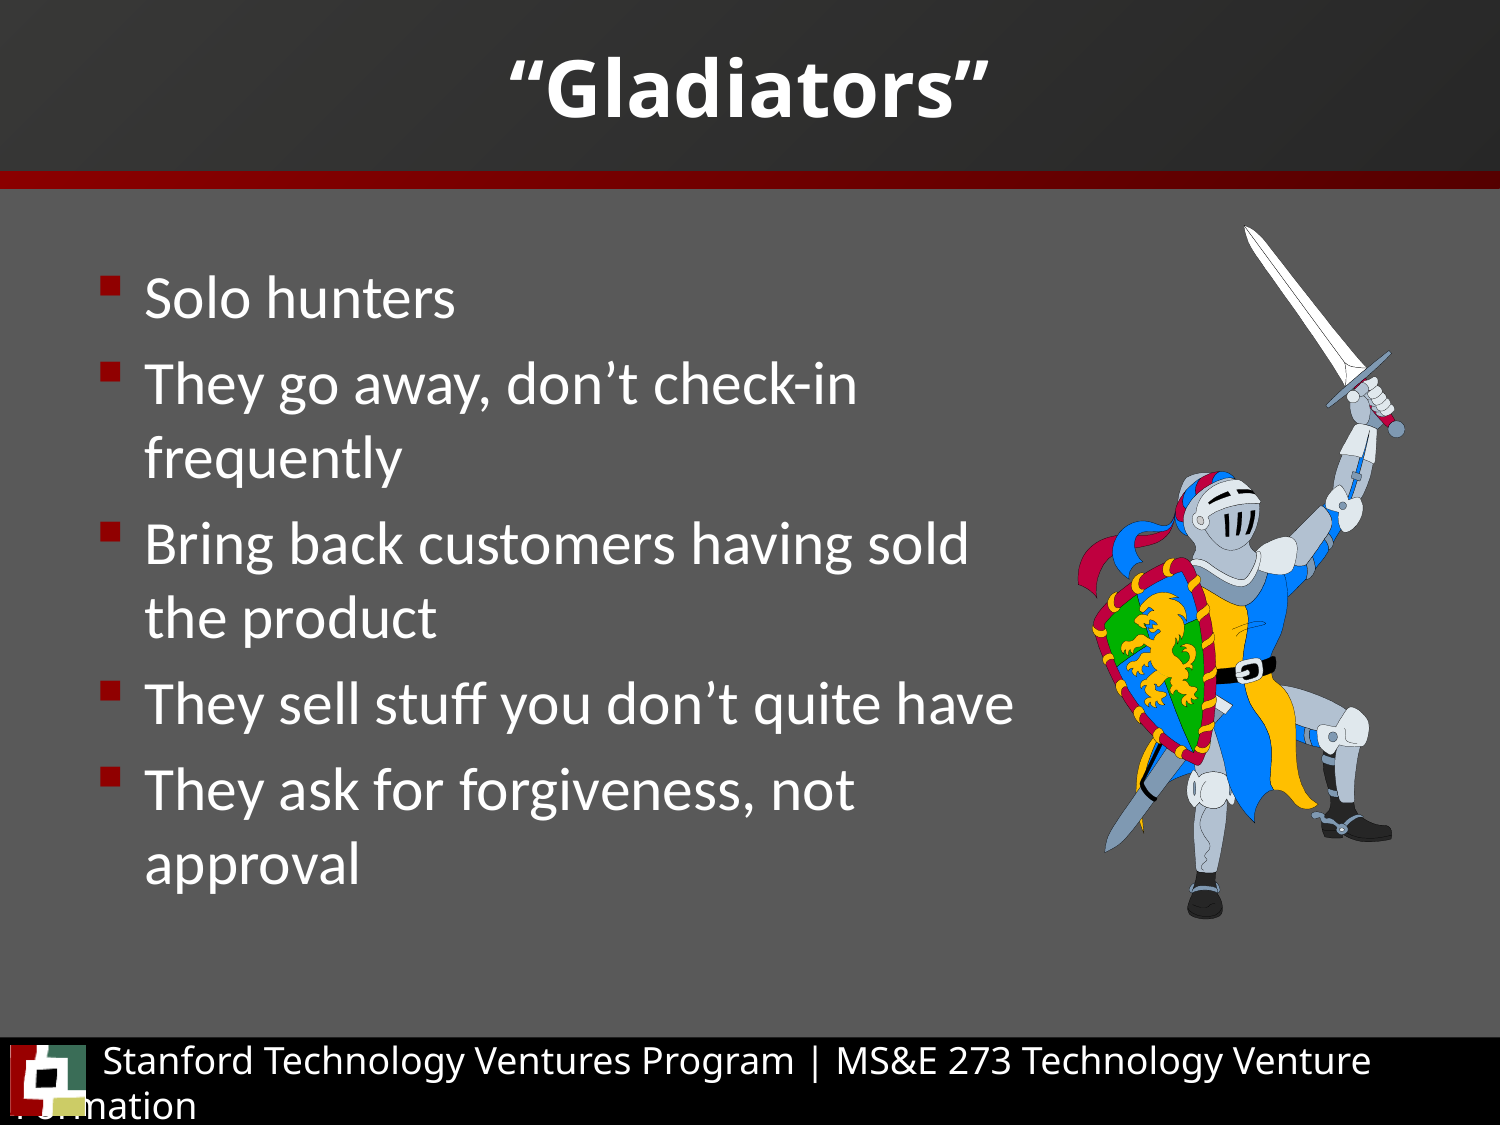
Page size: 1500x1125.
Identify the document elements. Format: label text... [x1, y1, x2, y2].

picture [10, 1045, 86, 1116]
text_box Solo hunters They go away, don’t check-in frequently Bring back customers having sold the product They sell stuff you don’t quite have They ask for forgiveness, not approval [79, 249, 1038, 963]
title “Gladiators” [37, 4, 1463, 168]
picture [1074, 224, 1406, 924]
